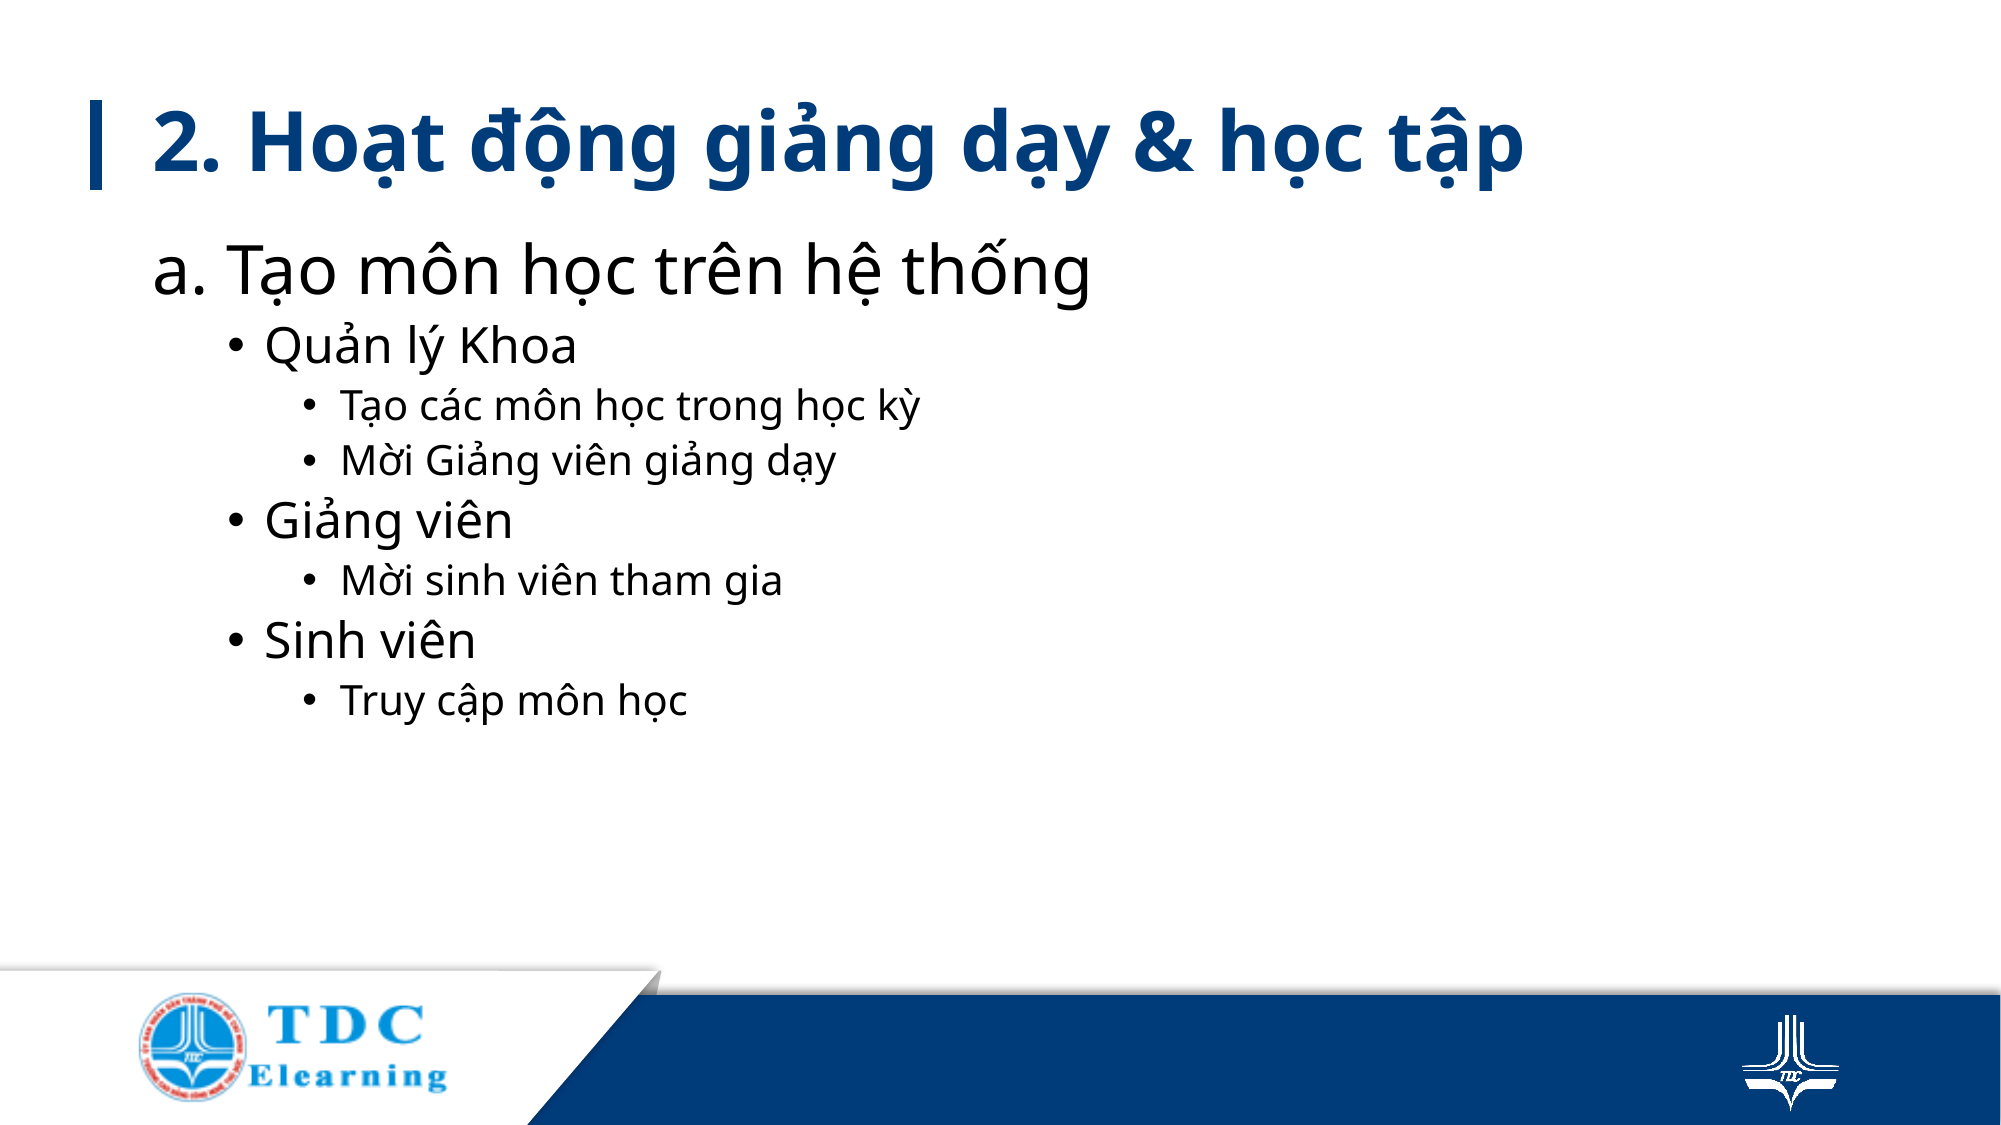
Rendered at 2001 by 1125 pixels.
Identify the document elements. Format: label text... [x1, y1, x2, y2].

picture [137, 991, 450, 1107]
picture [1742, 1015, 1839, 1112]
list a. Tạo môn học trên hệ thống Quản lý Khoa Tạo các môn học trong học kỳ Mời Giảng viên giảng dạy Giảng viên Mời sinh viên tham gia Sinh viên Truy cập môn học [137, 232, 1863, 884]
title 2. Hoạt động giảng dạy & học tập [137, 57, 1863, 232]
